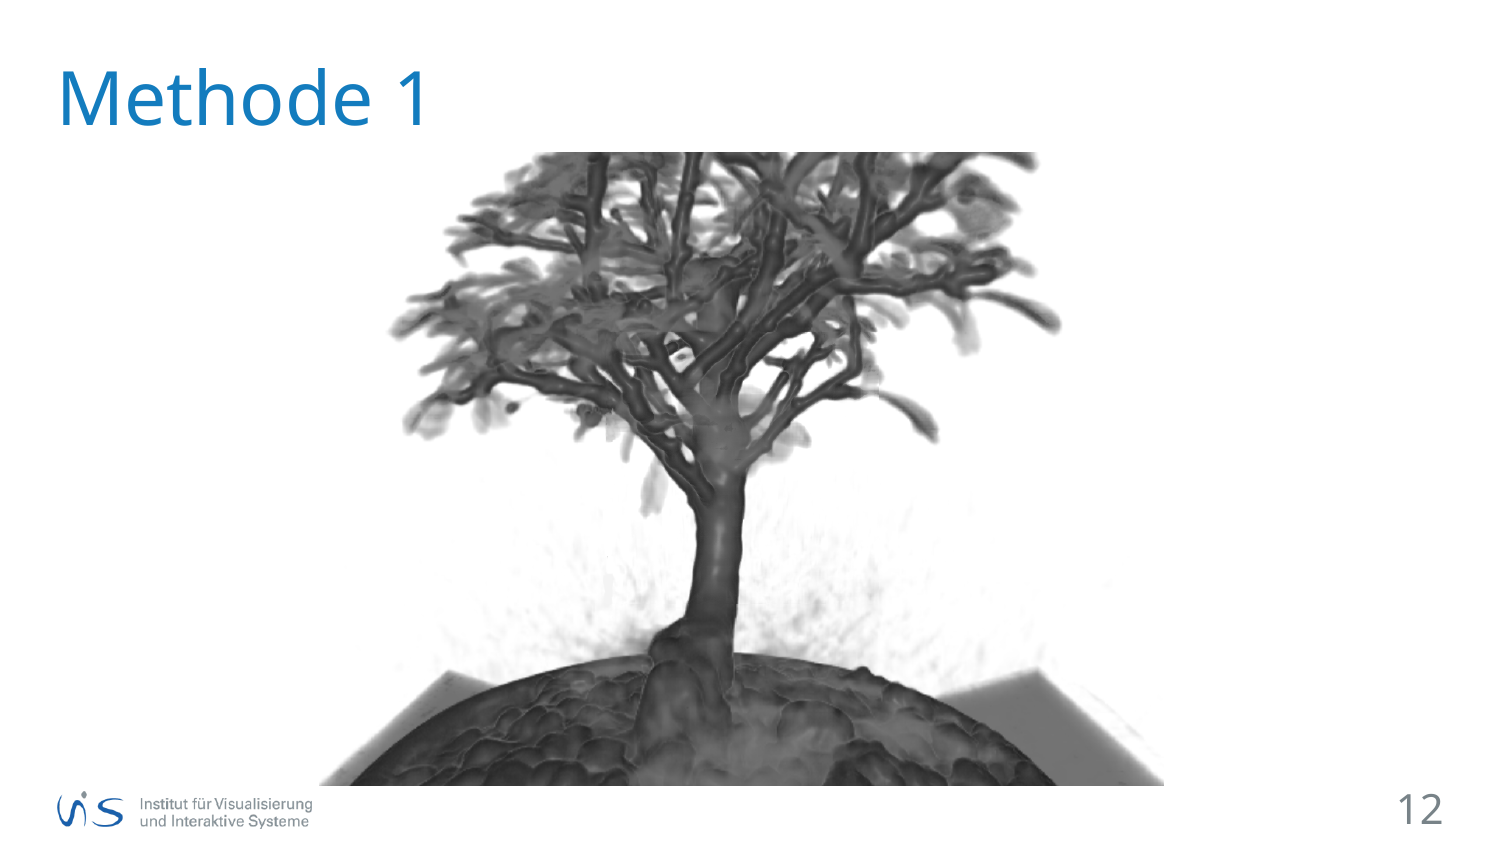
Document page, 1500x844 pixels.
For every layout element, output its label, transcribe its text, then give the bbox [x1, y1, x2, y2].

picture [57, 791, 312, 829]
slide_number 12 [1014, 785, 1459, 838]
title Methode 1 [41, 28, 1459, 163]
picture [319, 152, 1164, 786]
